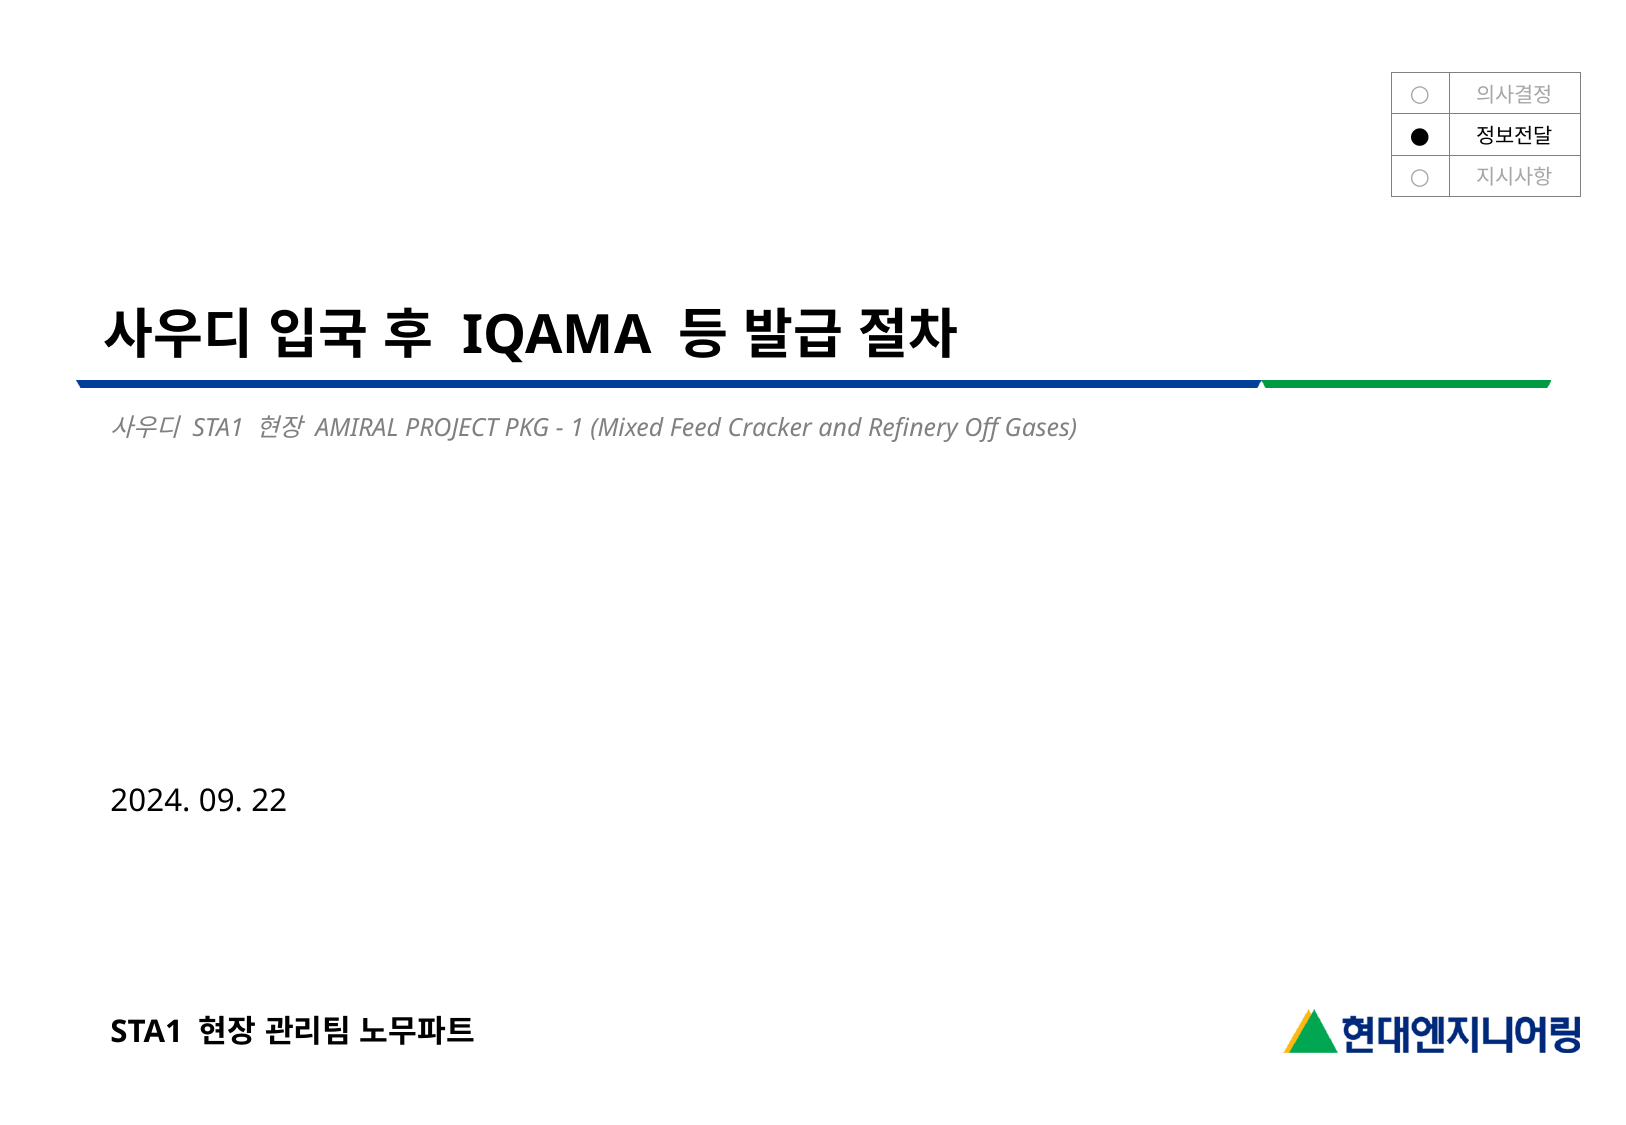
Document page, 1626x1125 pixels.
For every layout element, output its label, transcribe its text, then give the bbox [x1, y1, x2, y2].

list 사우디 STA1 현장 AMIRAL PROJECT PKG - 1 (Mixed Feed Cracker and Refinery Off Gases) [95, 403, 1523, 458]
list 사우디 입국 후 IQAMA 등 발급 절차 [88, 292, 1309, 381]
table_cell ○ [1392, 156, 1449, 196]
picture [76, 380, 1551, 388]
table_cell 정보전달 [1450, 114, 1580, 155]
picture [1283, 1009, 1580, 1053]
table_header ○ [1392, 73, 1449, 113]
list 2024. 09. 22 [95, 772, 757, 827]
table_cell 지시사항 [1450, 156, 1580, 196]
table_header 의사결정 [1450, 73, 1580, 113]
list STA1 현장 관리팀 노무파트 [95, 1004, 757, 1059]
table_cell ● [1392, 114, 1449, 155]
